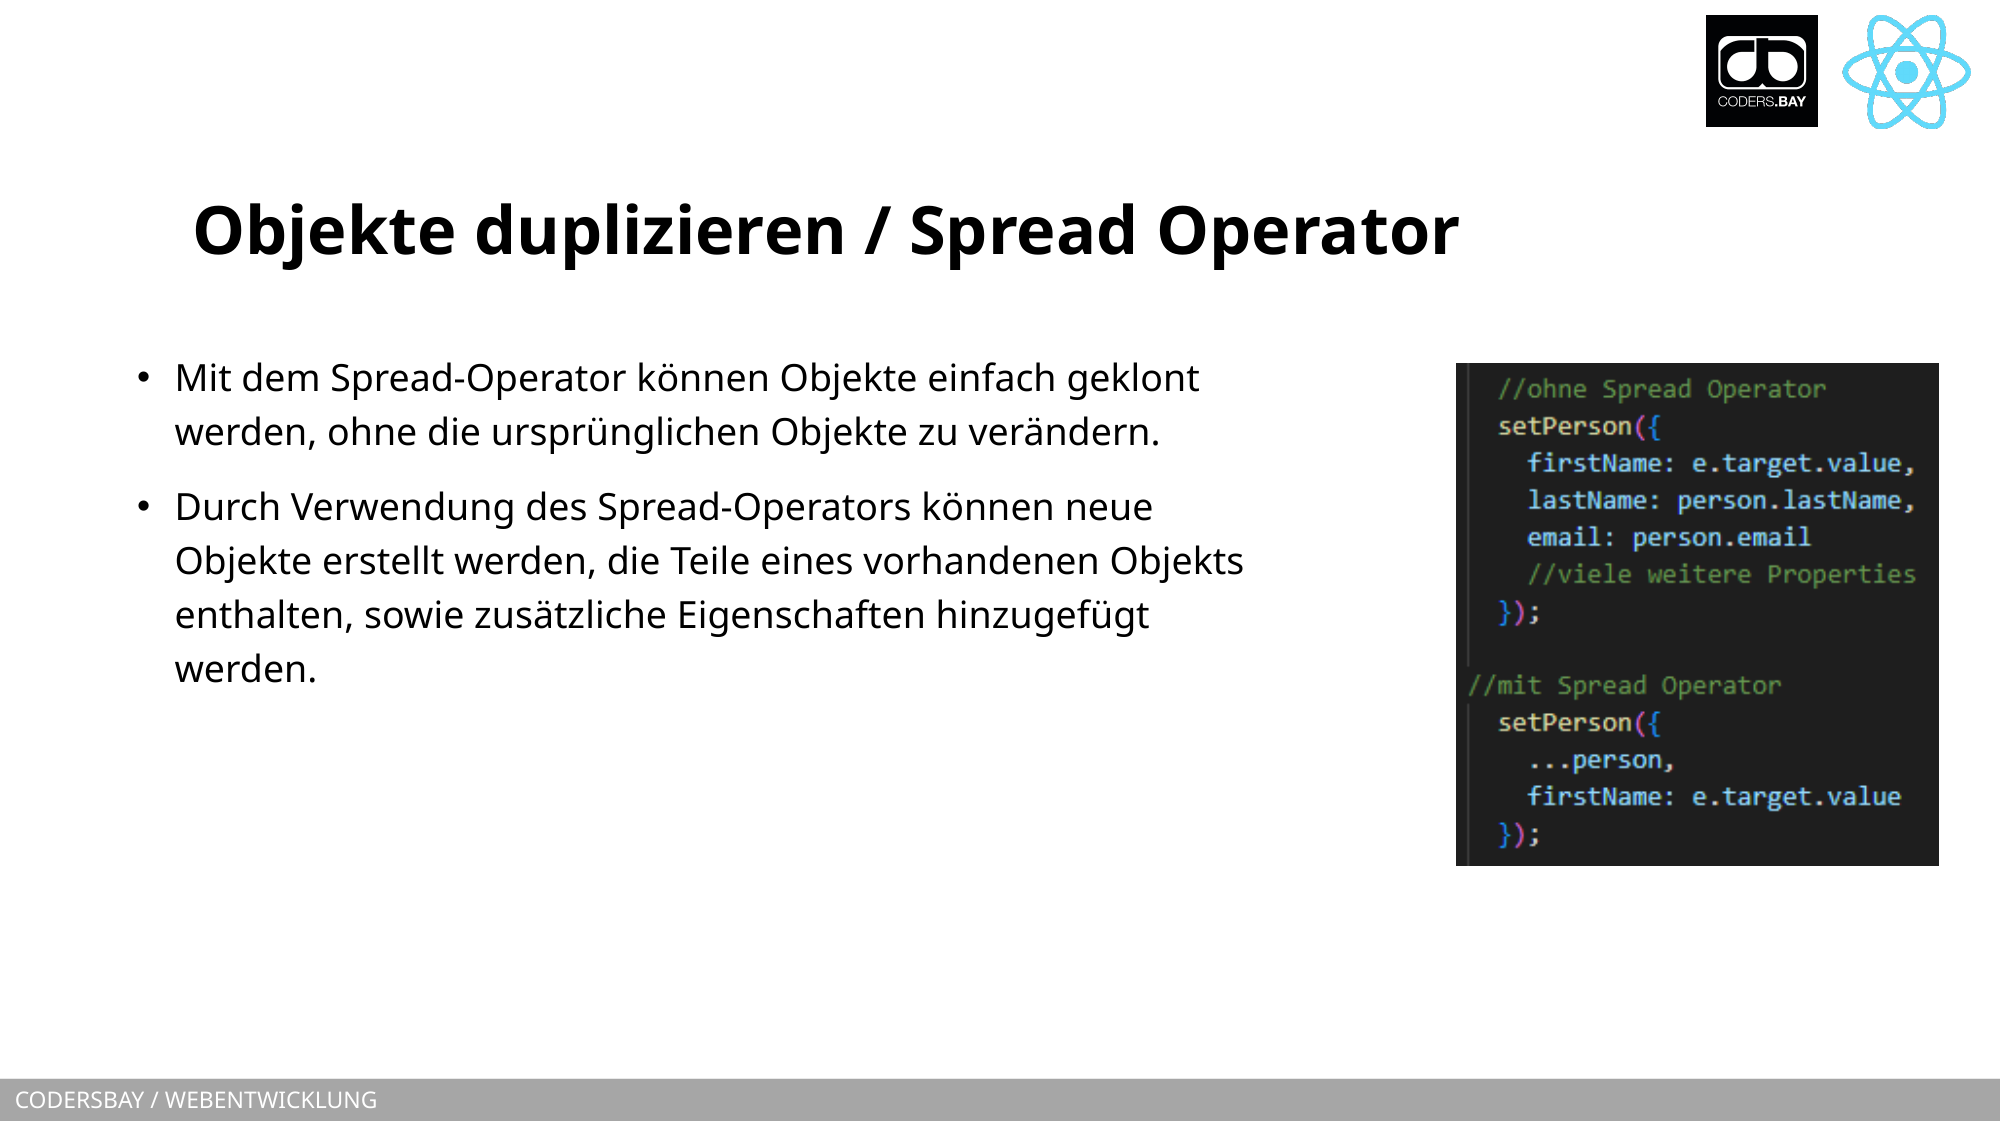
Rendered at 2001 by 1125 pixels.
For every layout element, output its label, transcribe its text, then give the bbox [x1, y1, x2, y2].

picture [1706, 15, 1818, 127]
title Objekte duplizieren / Spread Operator [177, 115, 1640, 341]
picture [1841, 15, 1972, 129]
list Mit dem Spread-Operator können Objekte einfach geklont werden, ohne die ursprünglichen Objekte zu verändern. Durch Verwendung des Spread-Operators können neue Objekte erstellt werden, die Teile eines vorhandenen Objekts enthalten, sowie zusätzliche Eigenschaften hinzugefügt werden. [122, 337, 1290, 1017]
picture [1456, 363, 1939, 866]
